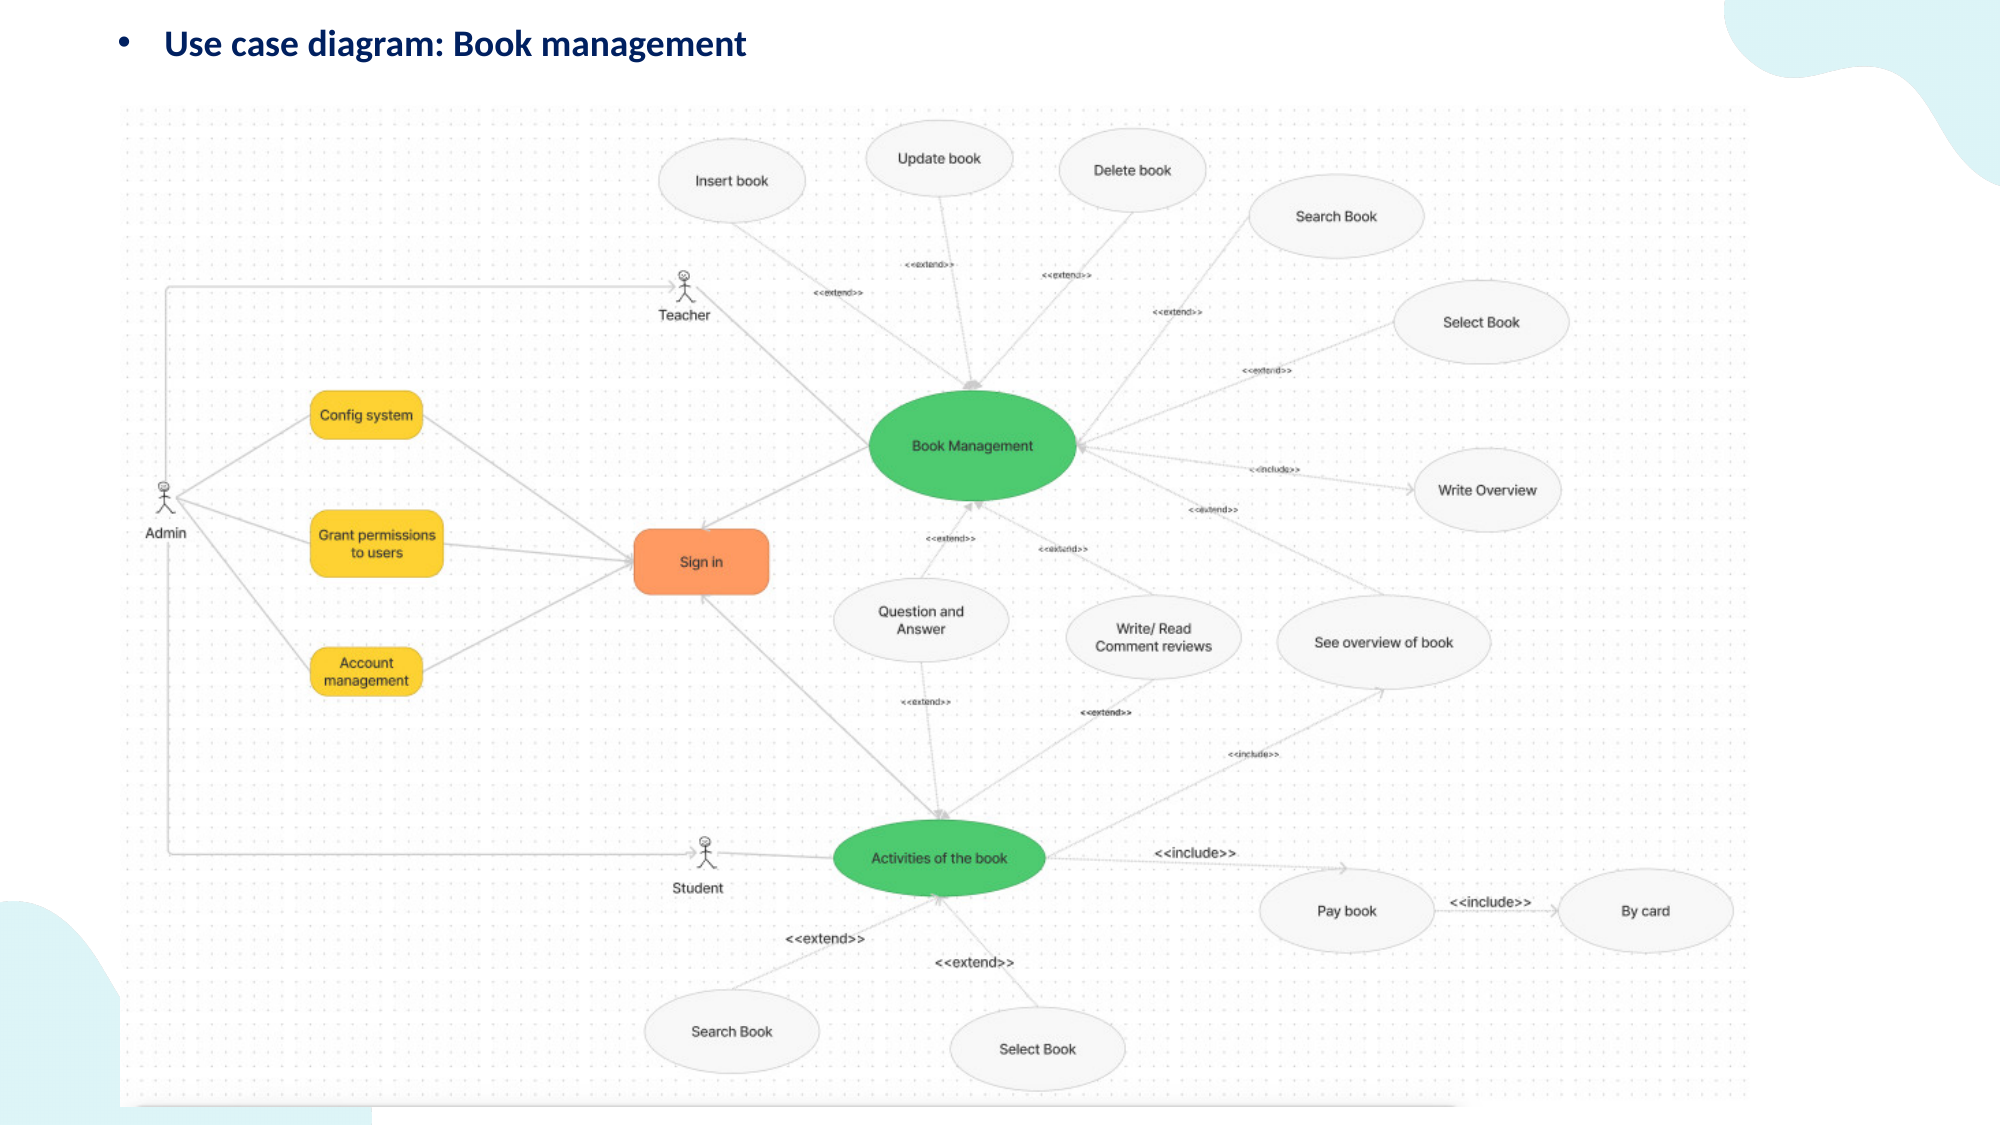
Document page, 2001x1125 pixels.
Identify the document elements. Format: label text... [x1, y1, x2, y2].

text_box Use case diagram: Book management [102, 11, 1000, 72]
picture [0, 0, 2000, 1125]
